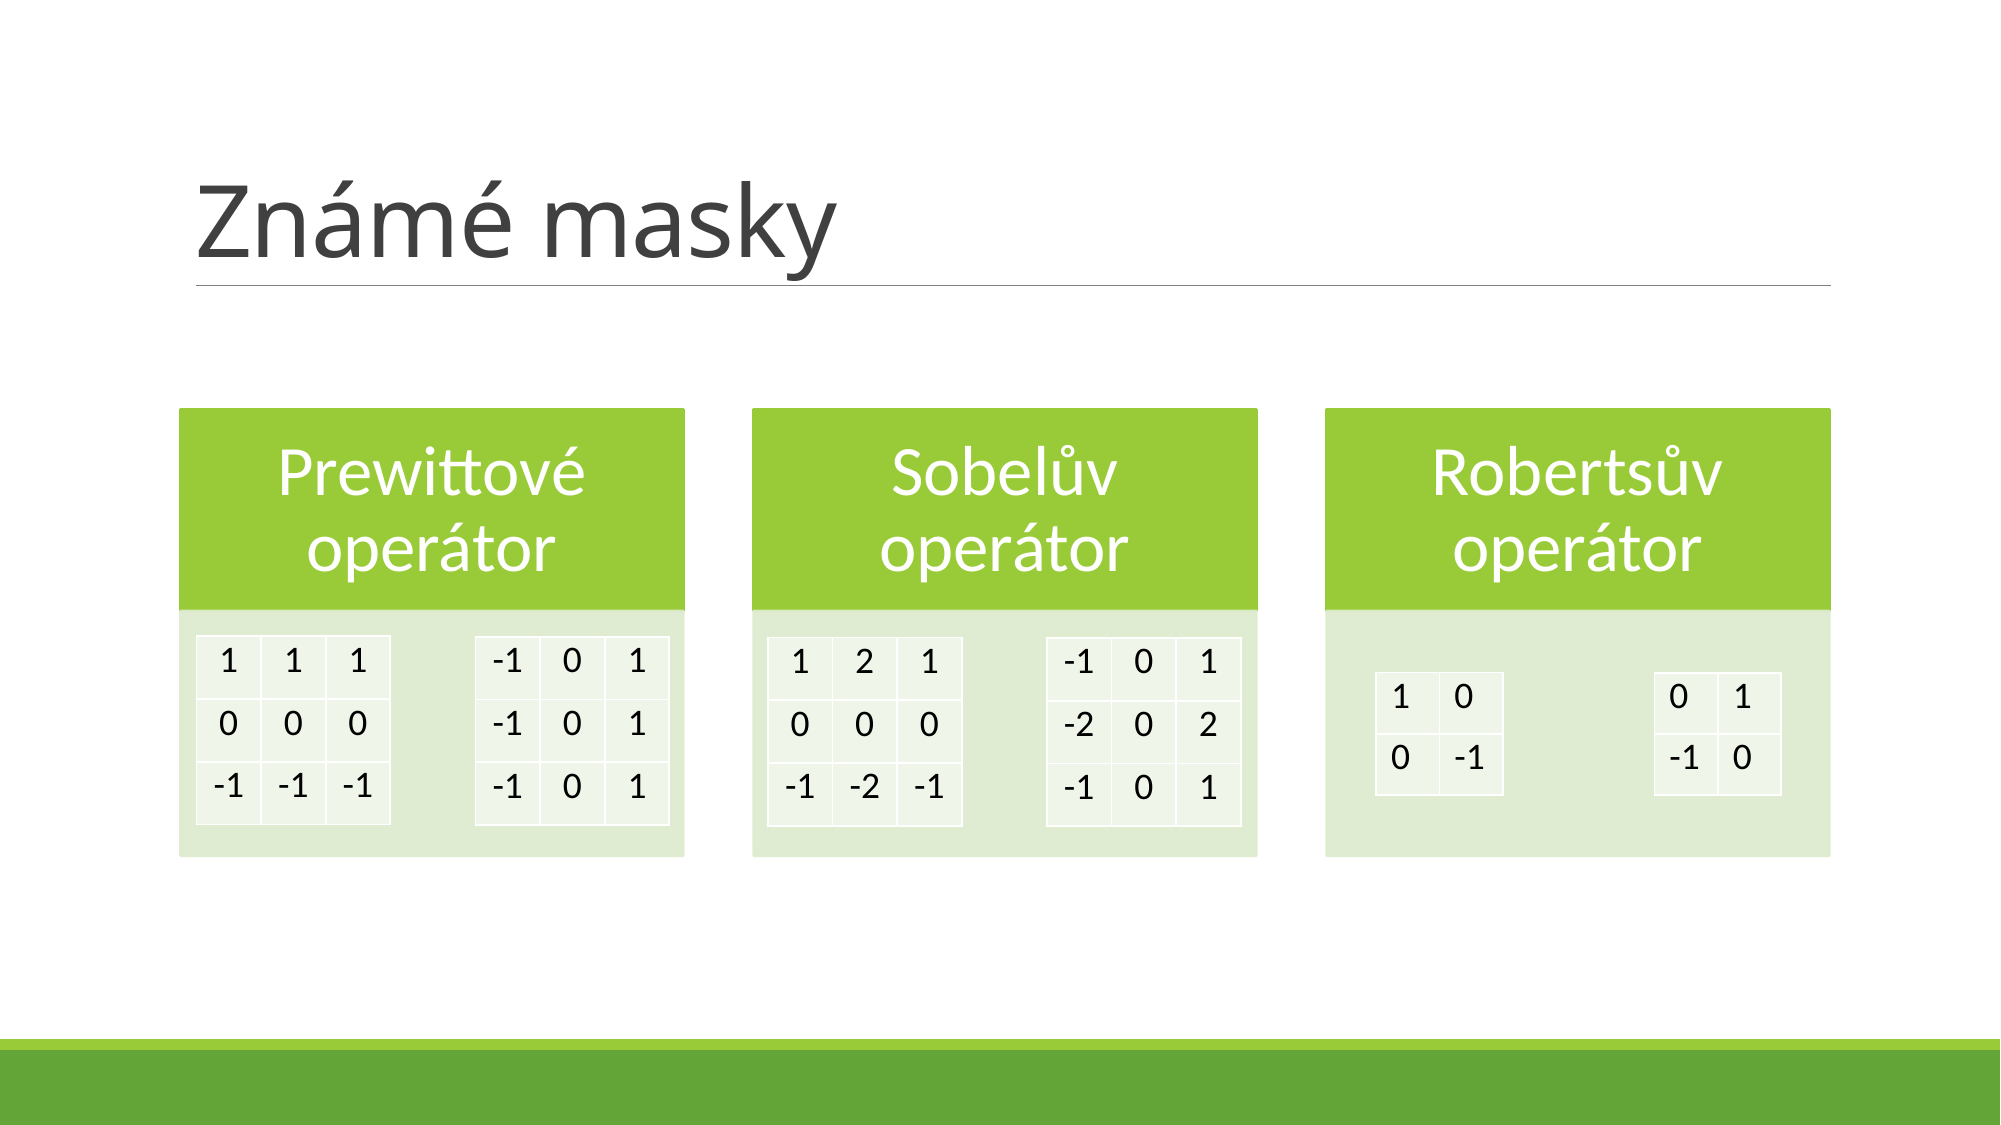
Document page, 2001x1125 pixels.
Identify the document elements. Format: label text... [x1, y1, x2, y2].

title Známé masky [180, 47, 1830, 285]
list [179, 302, 1831, 964]
